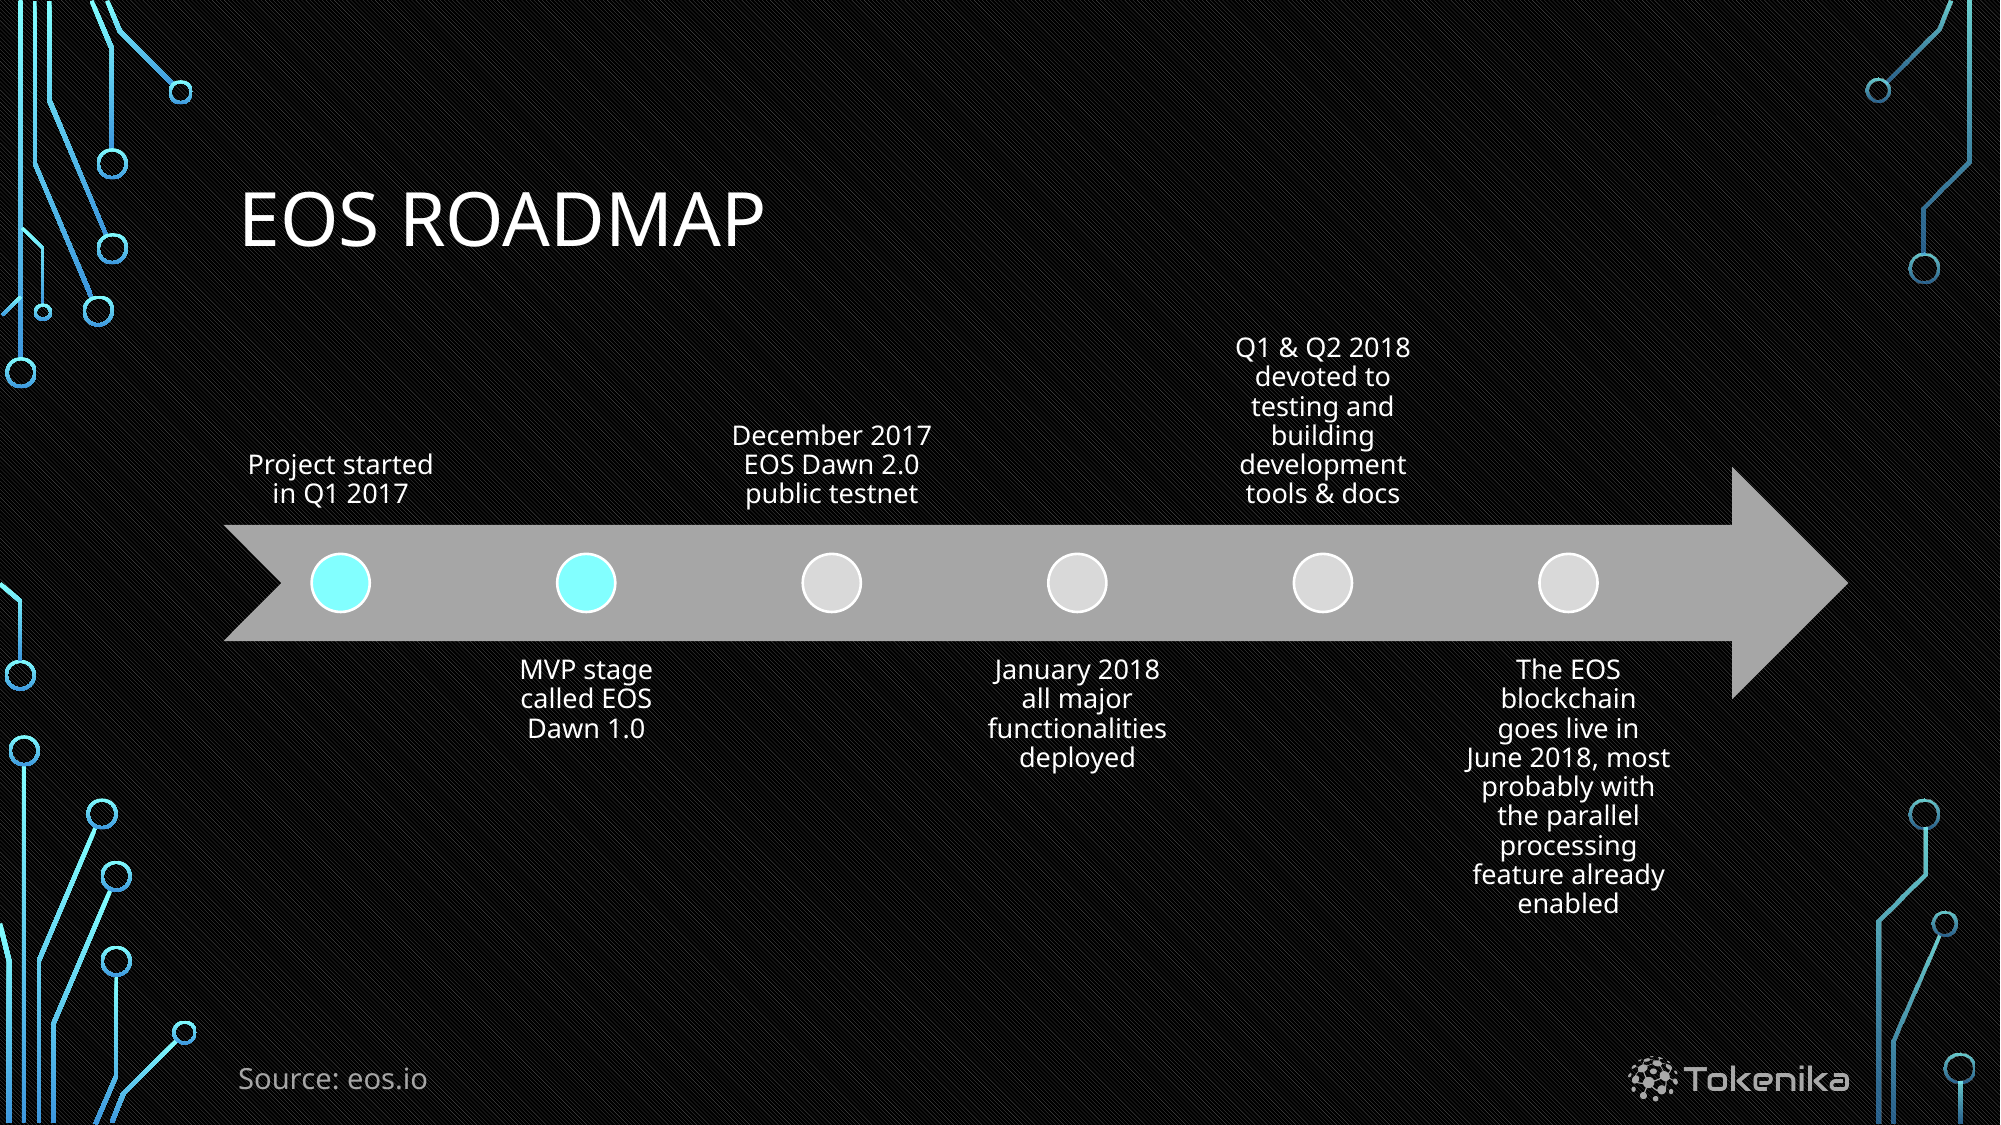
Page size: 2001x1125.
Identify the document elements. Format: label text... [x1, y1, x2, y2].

title EOS roadmap [223, 101, 1849, 292]
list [223, 292, 1849, 874]
text_box Source: eos.io [223, 1037, 701, 1103]
picture [1628, 1056, 1849, 1103]
